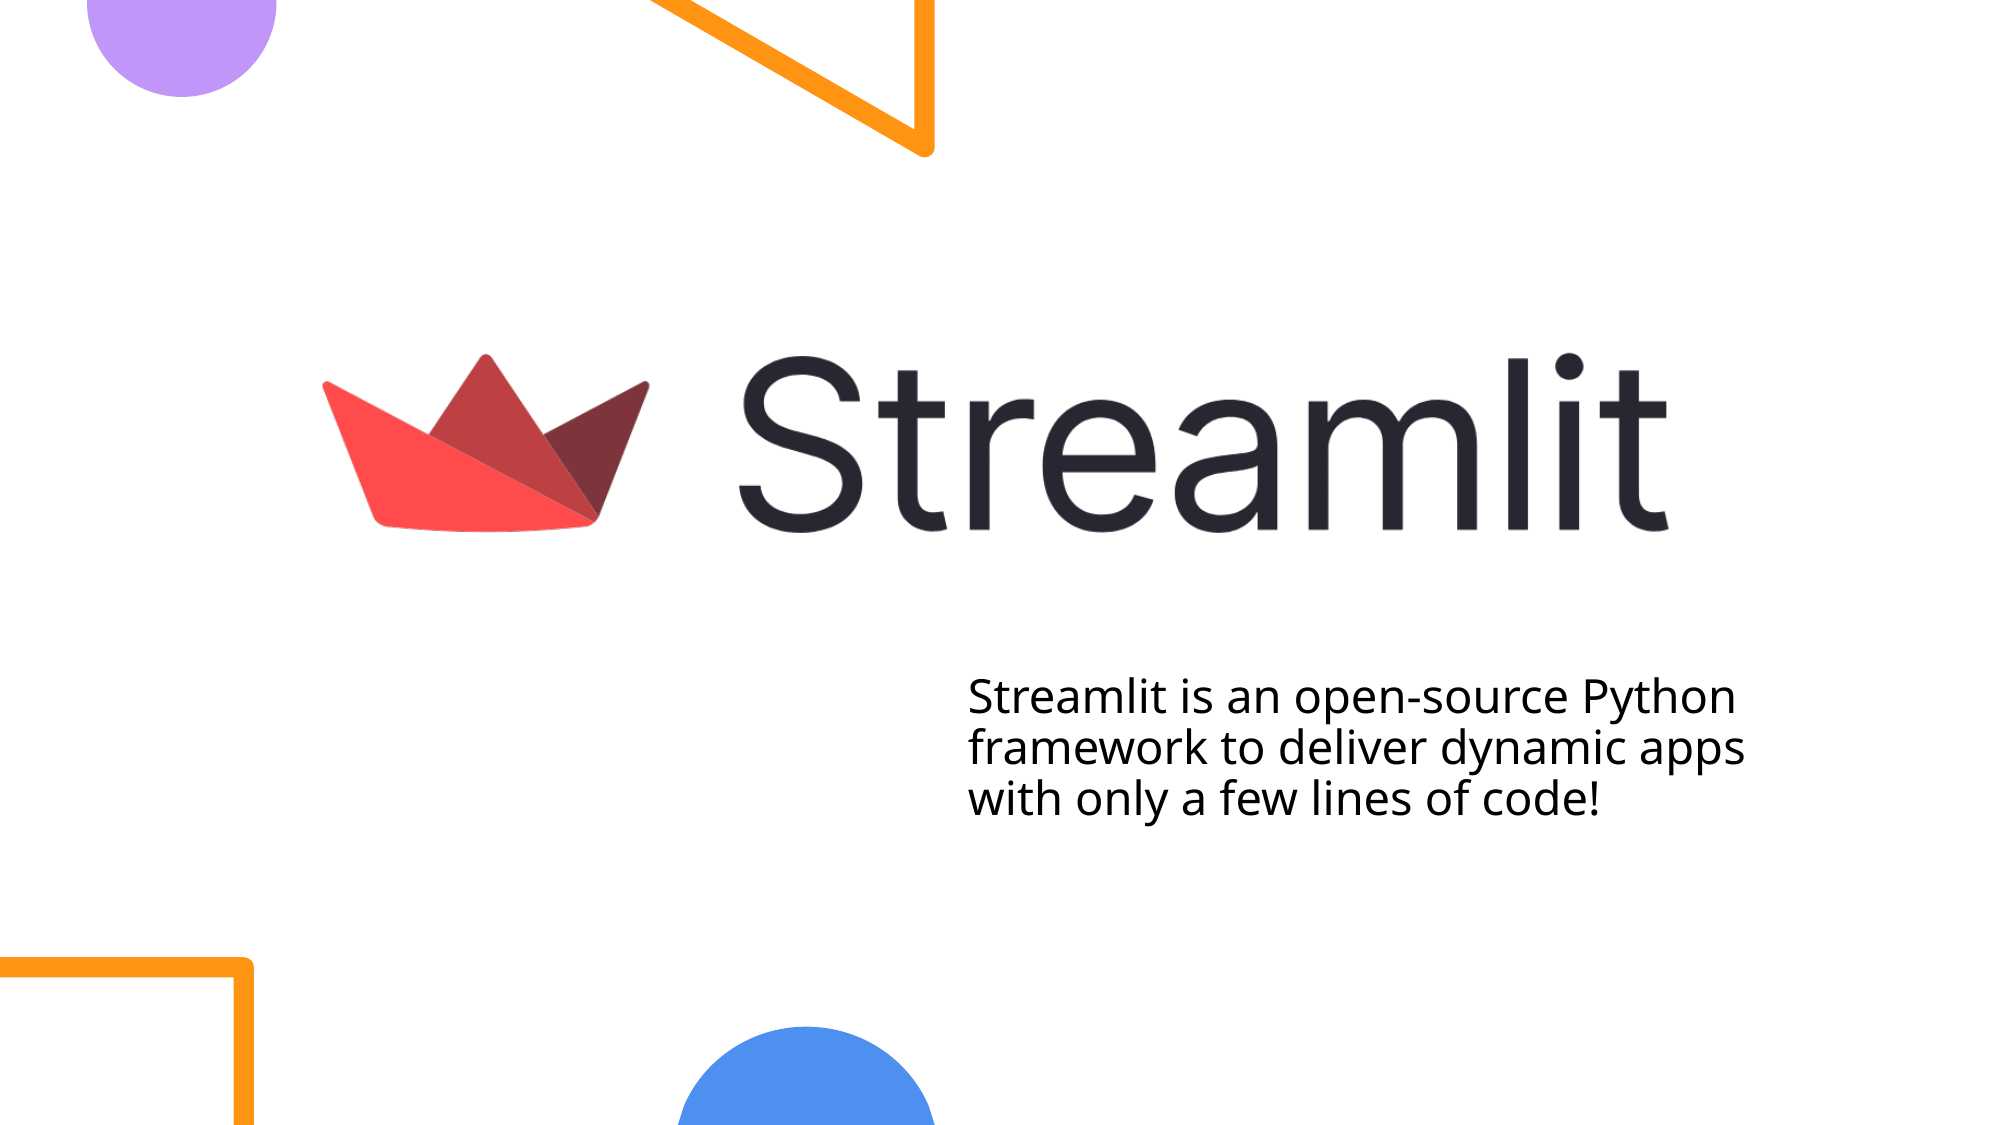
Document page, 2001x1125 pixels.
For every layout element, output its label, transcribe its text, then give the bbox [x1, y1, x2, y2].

list Streamlit is an open-source Python framework to deliver dynamic apps with only a few lines of code! [952, 677, 1796, 873]
picture [204, 223, 1796, 666]
